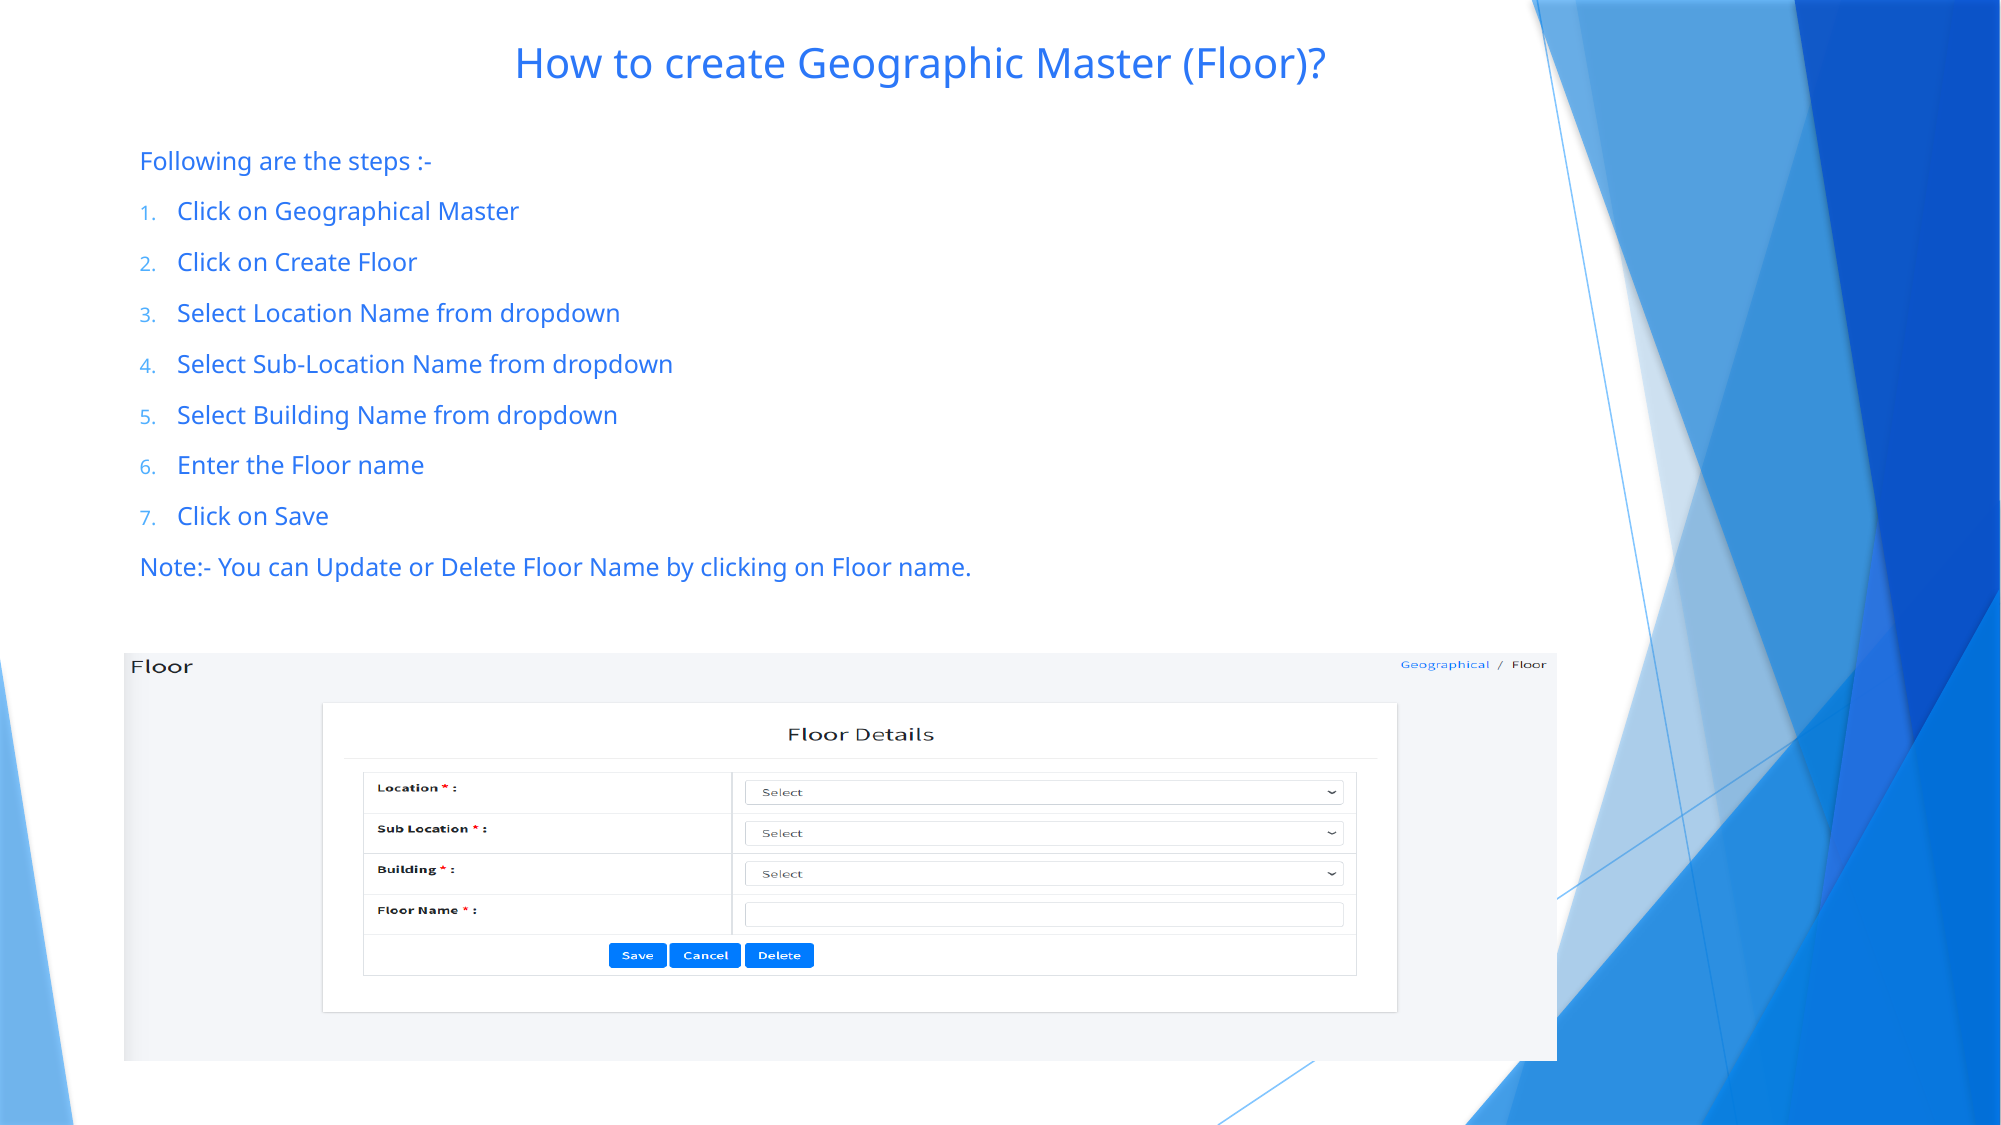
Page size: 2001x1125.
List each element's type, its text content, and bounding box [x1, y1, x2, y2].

picture [124, 653, 1557, 1061]
title How to create Geographic Master (Floor)? [215, 29, 1626, 246]
list Following are the steps :- Click on Geographical Master Click on Create Floor Select Location Name from dropdown Select Sub-Location Name from dropdown Select Building Name from dropdown Enter the Floor name Click on Save Note:- You can Update or Delete Floor Name by clicking on Floor name. [124, 137, 1535, 653]
